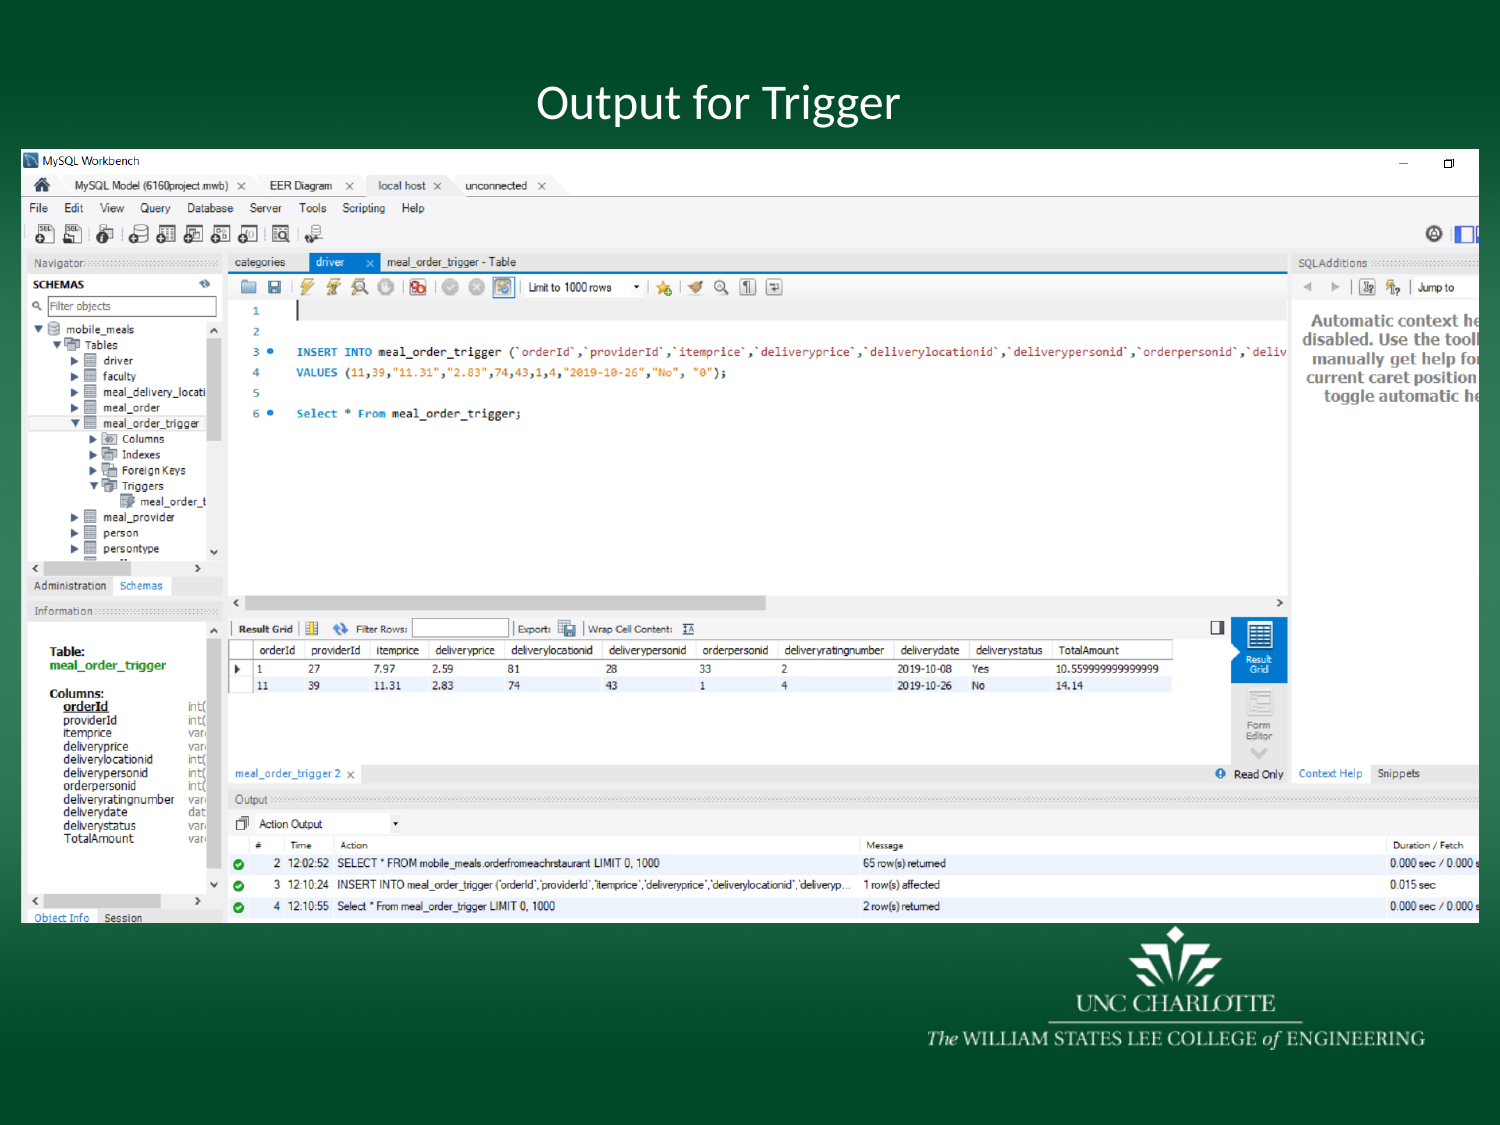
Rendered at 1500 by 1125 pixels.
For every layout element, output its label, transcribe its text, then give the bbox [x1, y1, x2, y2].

picture [0, 0, 1500, 1125]
text_box Output for Trigger [399, 62, 1038, 138]
